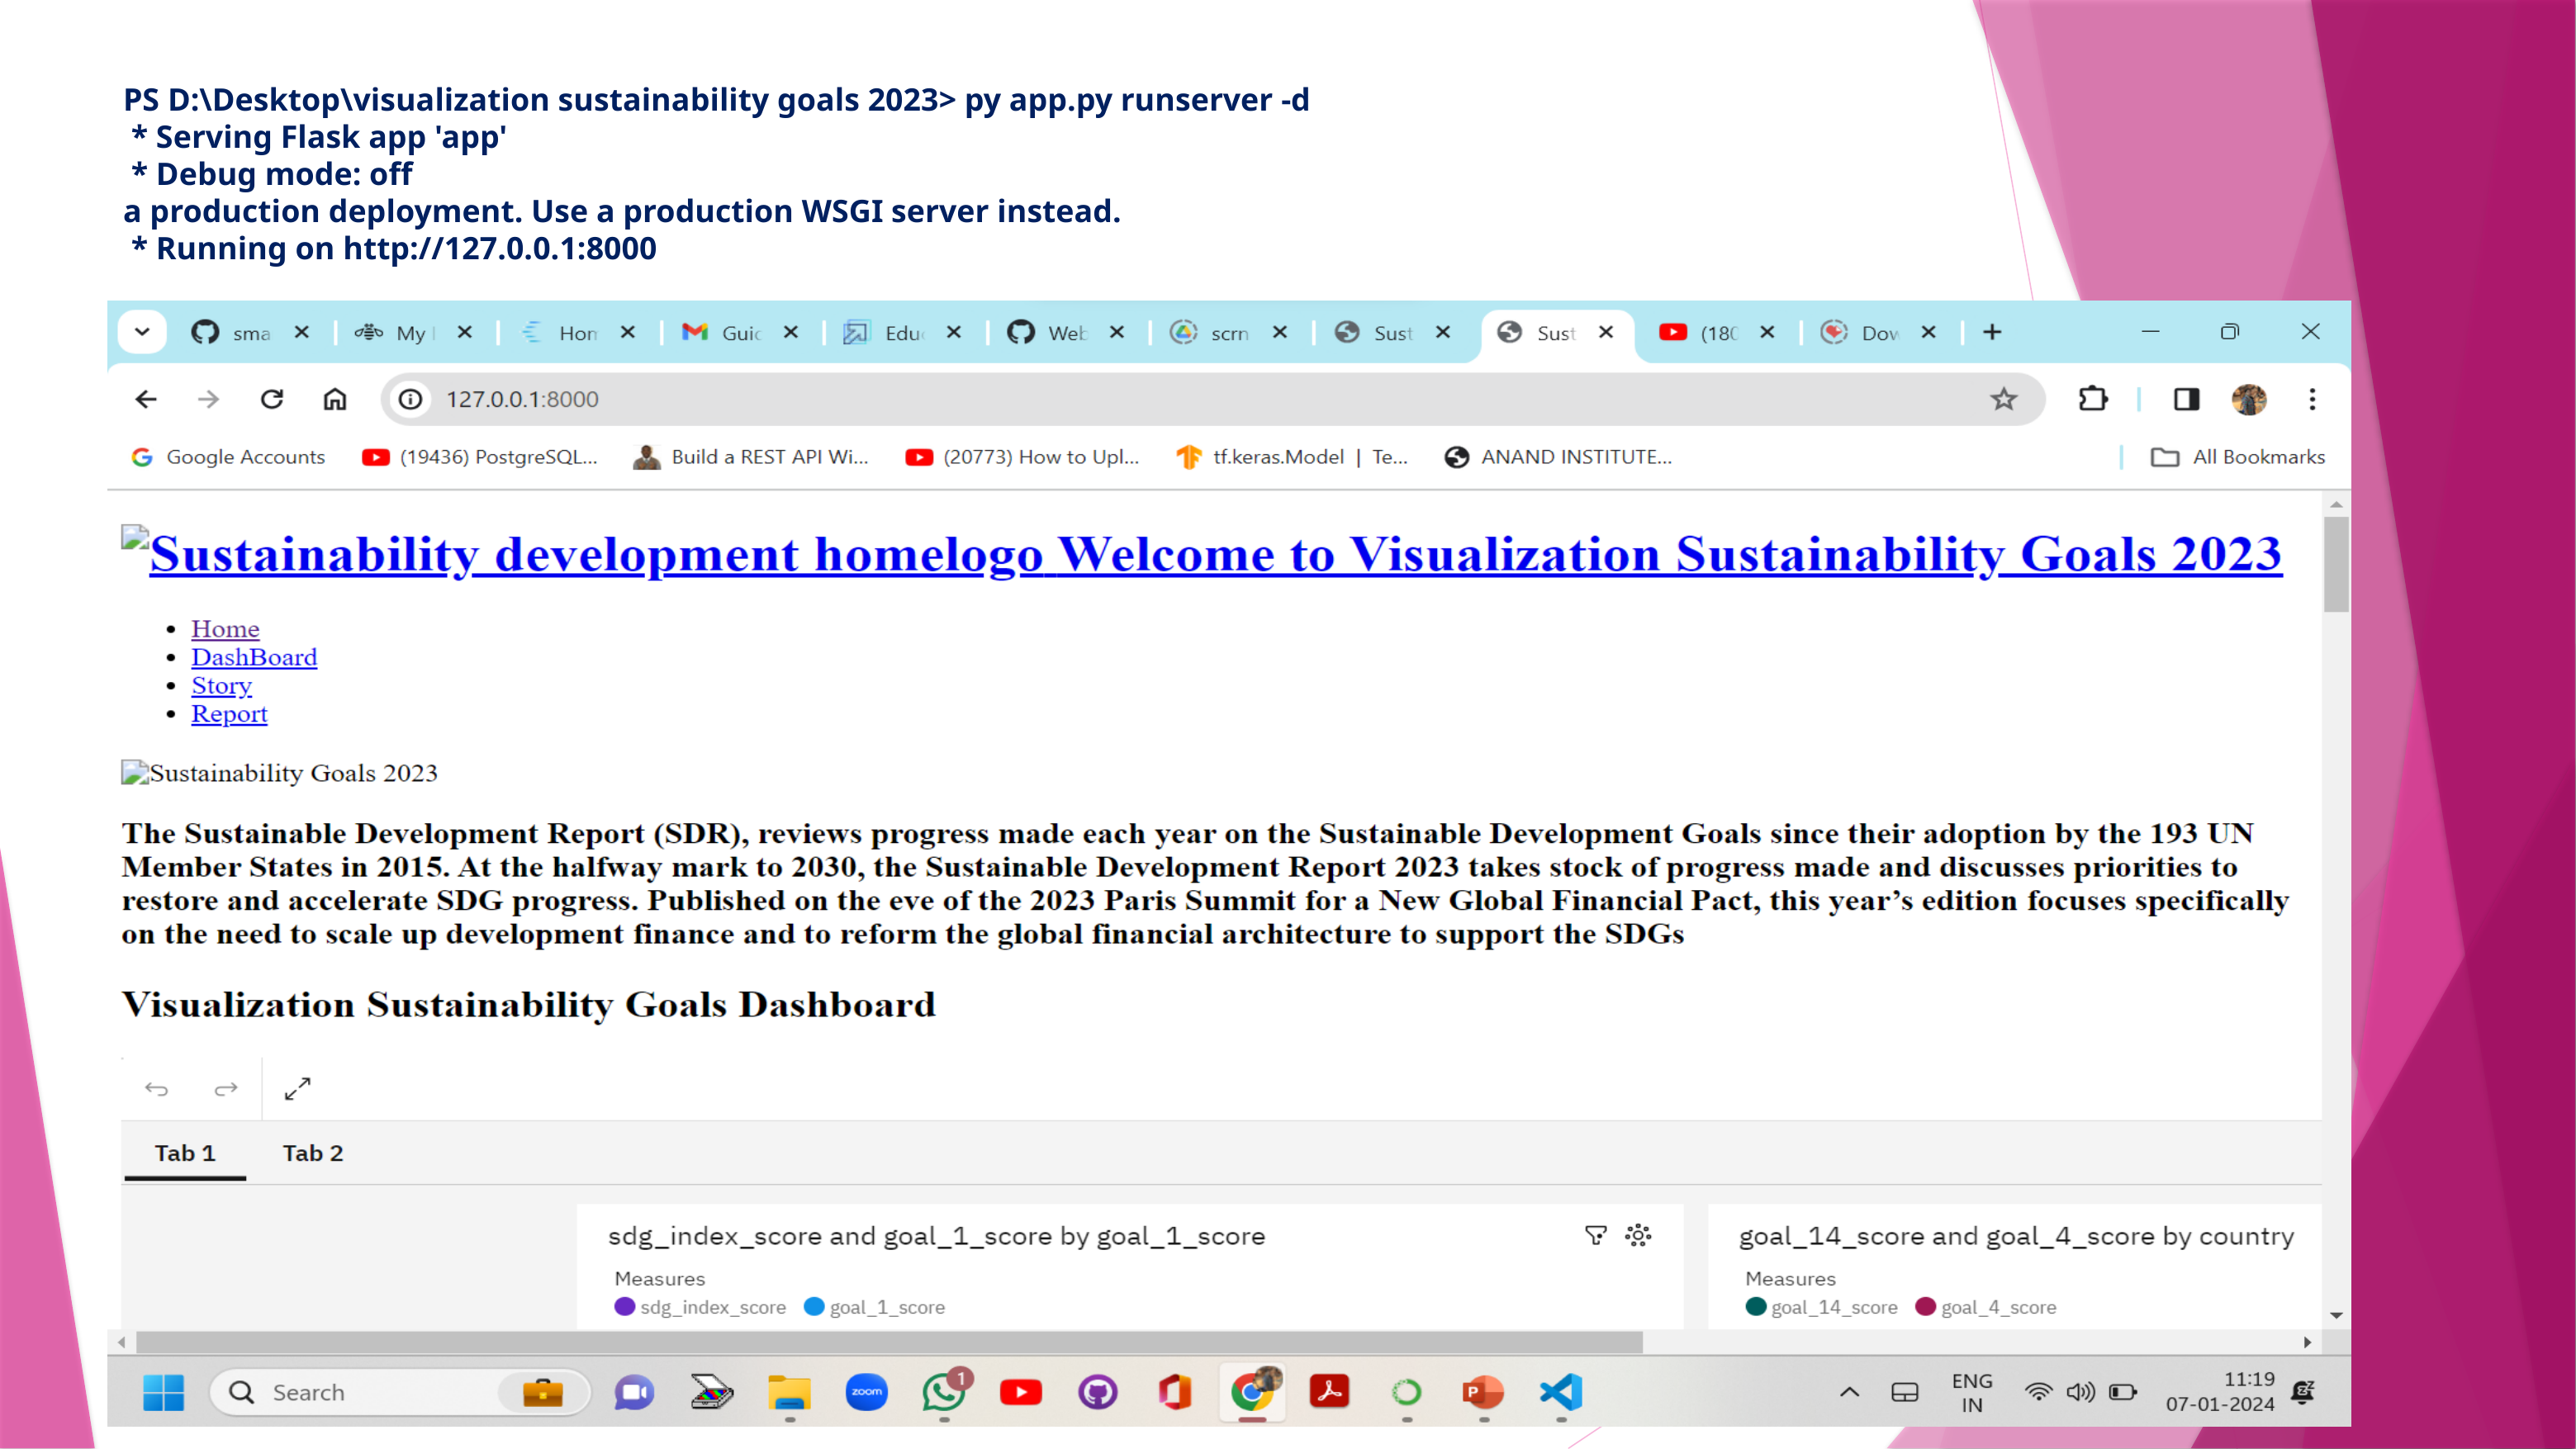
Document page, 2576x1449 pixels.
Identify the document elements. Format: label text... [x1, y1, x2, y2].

title PS D:\Desktop\visualization sustainability goals 2023> py app.py runserver -d * Serving Flask app 'app' * Debug mode: off a production deployment. Use a production WSGI server instead. * Running on http://127.0.0.1:8000 [111, 73, 2227, 299]
picture [107, 301, 2352, 1427]
